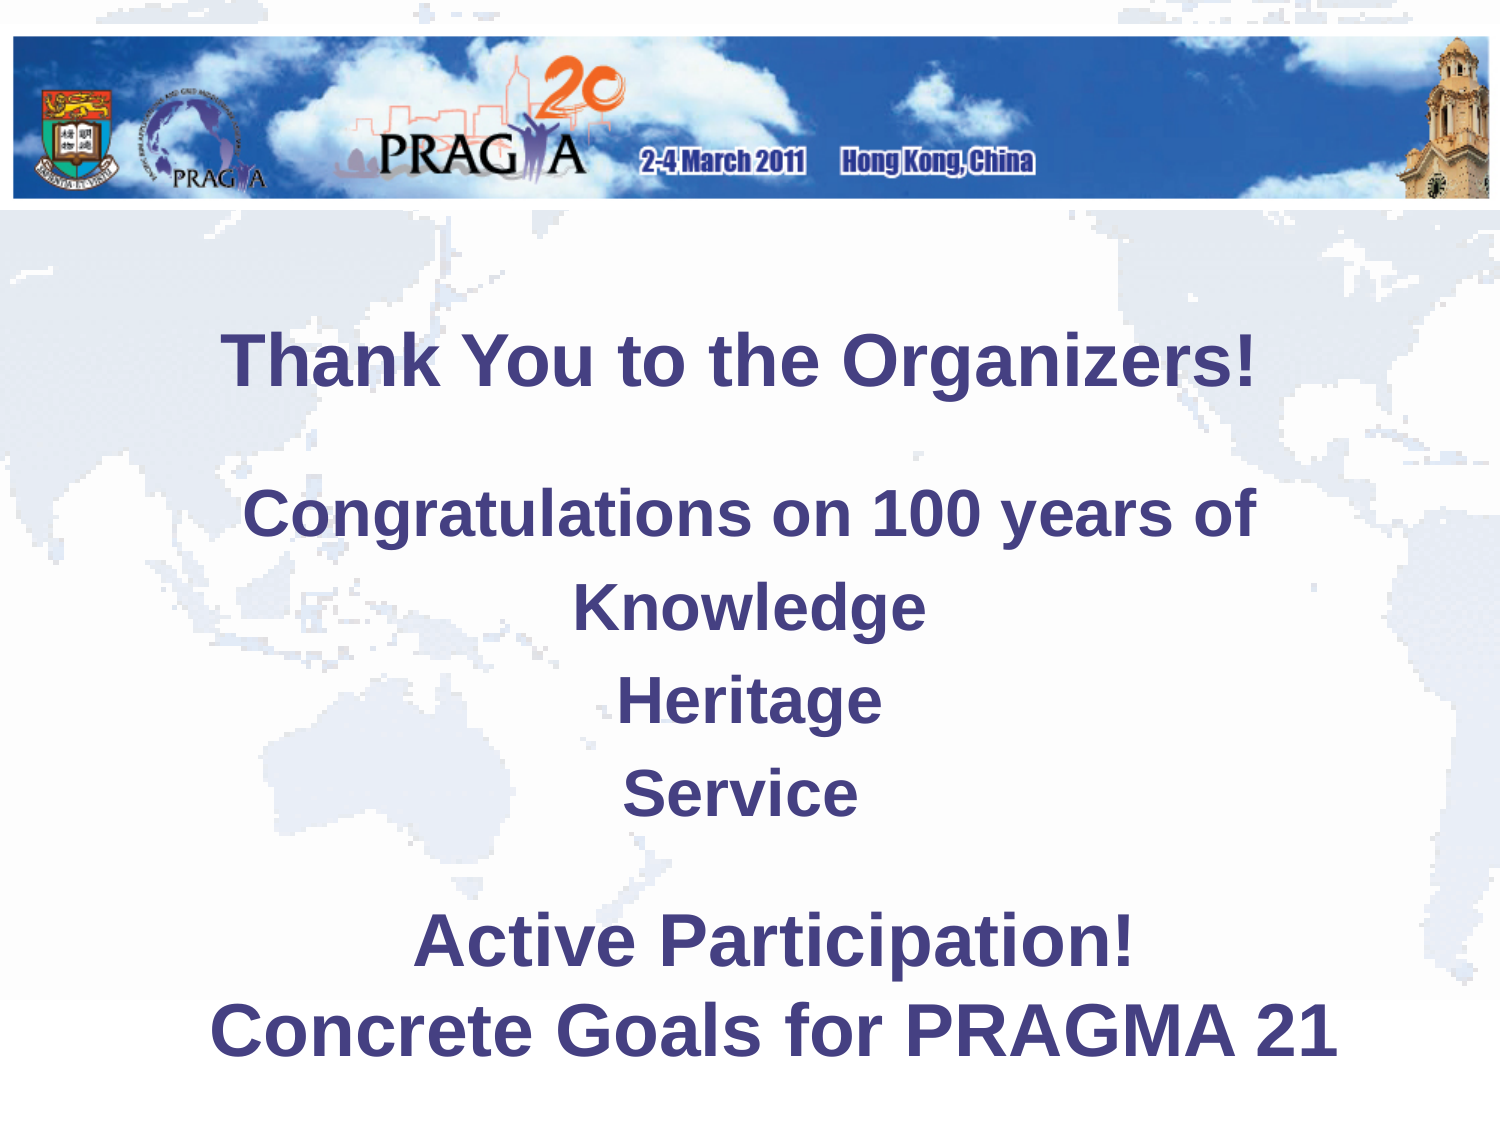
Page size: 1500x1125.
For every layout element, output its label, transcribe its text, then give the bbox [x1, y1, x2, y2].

title Thank You to the Organizers! [112, 262, 1388, 451]
text_box Active Participation! Concrete Goals for PRAGMA 21 [137, 887, 1413, 1075]
picture [0, 0, 1500, 1000]
subtitle Congratulations on 100 years of Knowledge Heritage Service [224, 462, 1276, 838]
